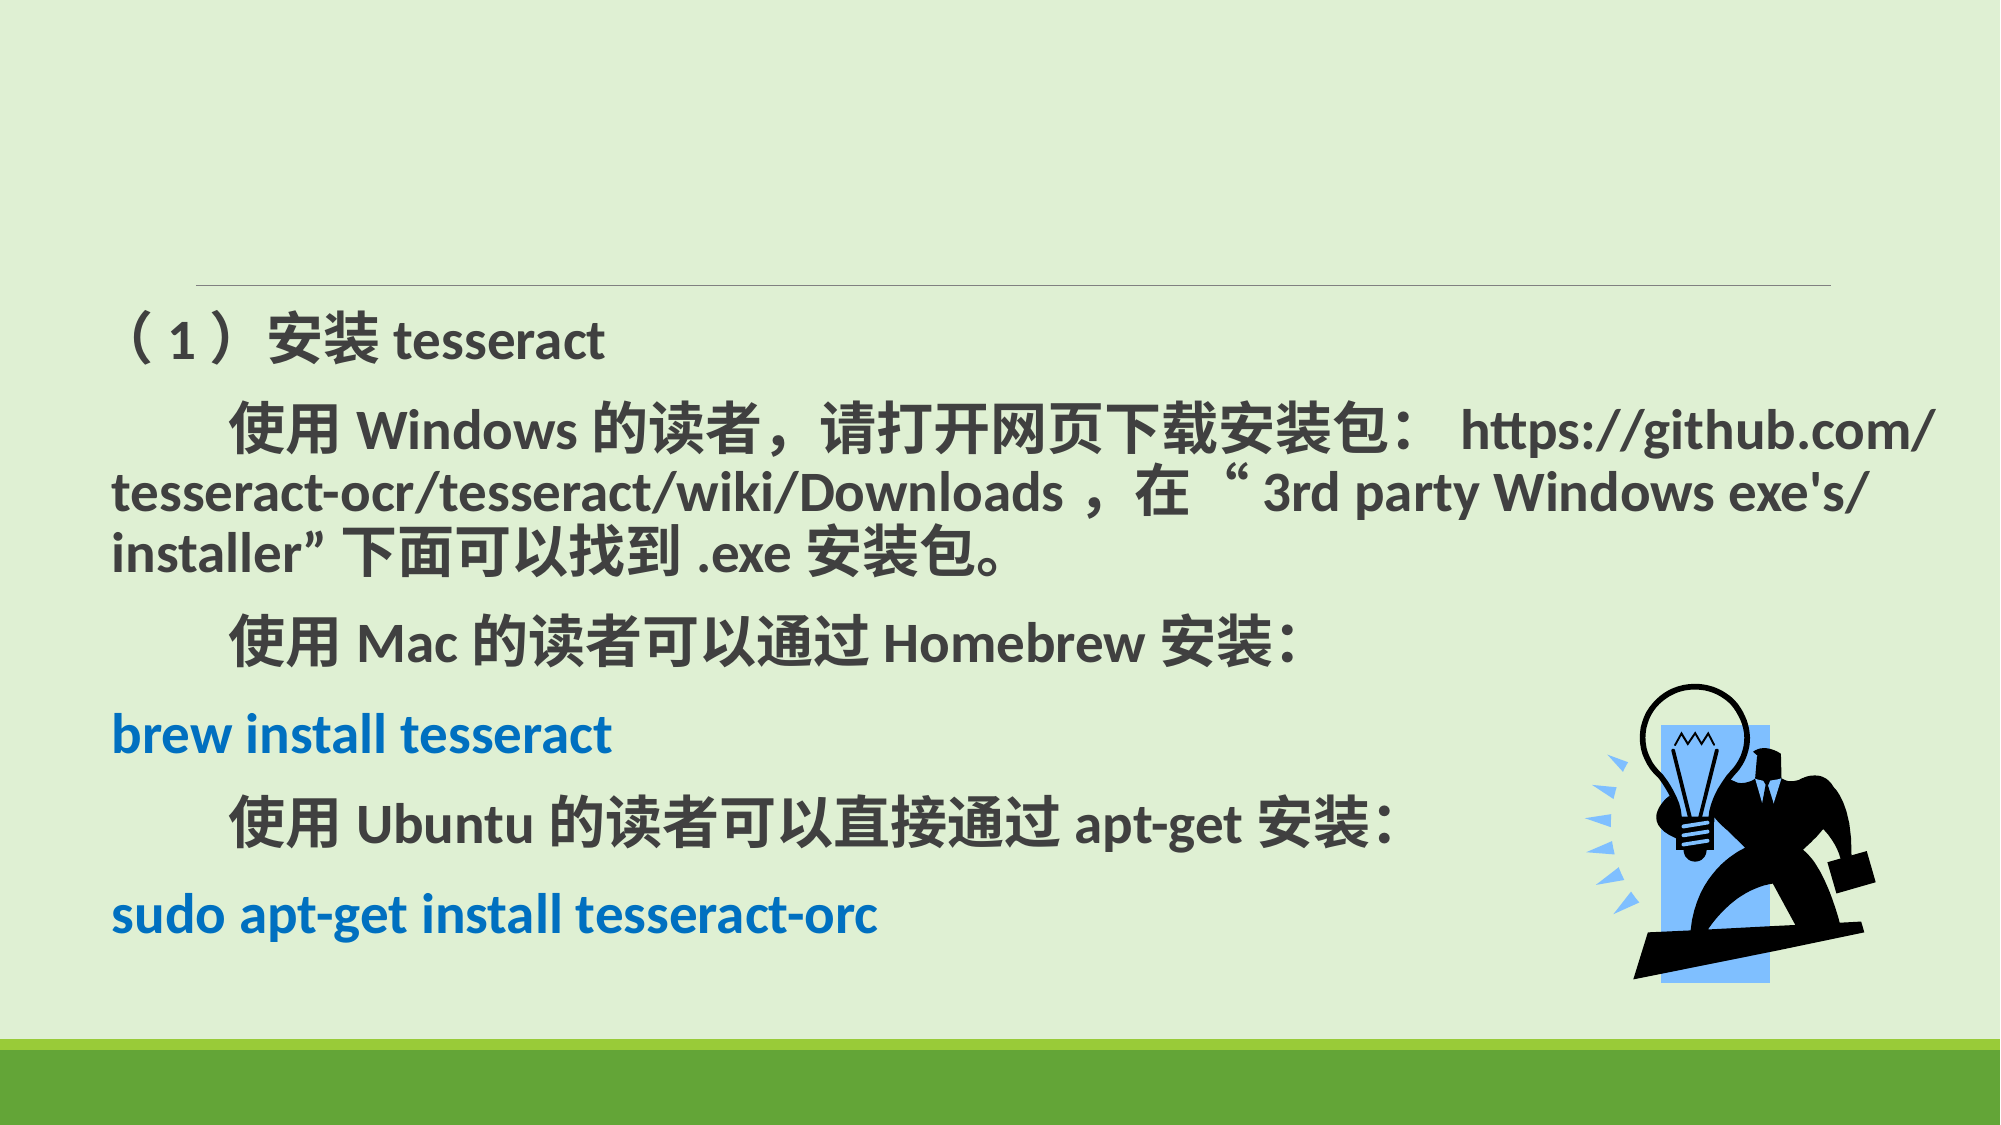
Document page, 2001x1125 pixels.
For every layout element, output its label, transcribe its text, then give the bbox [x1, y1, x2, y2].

list （1）安装tesseract 使用Windows的读者，请打开网页下载安装包：https://github.com/ tesseract-ocr/tesseract/wiki/Downloads，在“3rd party Windows exe's/ installer”下面可以找到.exe安装包。 使用Mac的读者可以通过Homebrew安装： brew install tesseract 使用Ubuntu的读者可以直接通过apt-get安装： sudo apt-get install tesseract-orc [96, 302, 1952, 963]
picture [1584, 683, 1877, 984]
